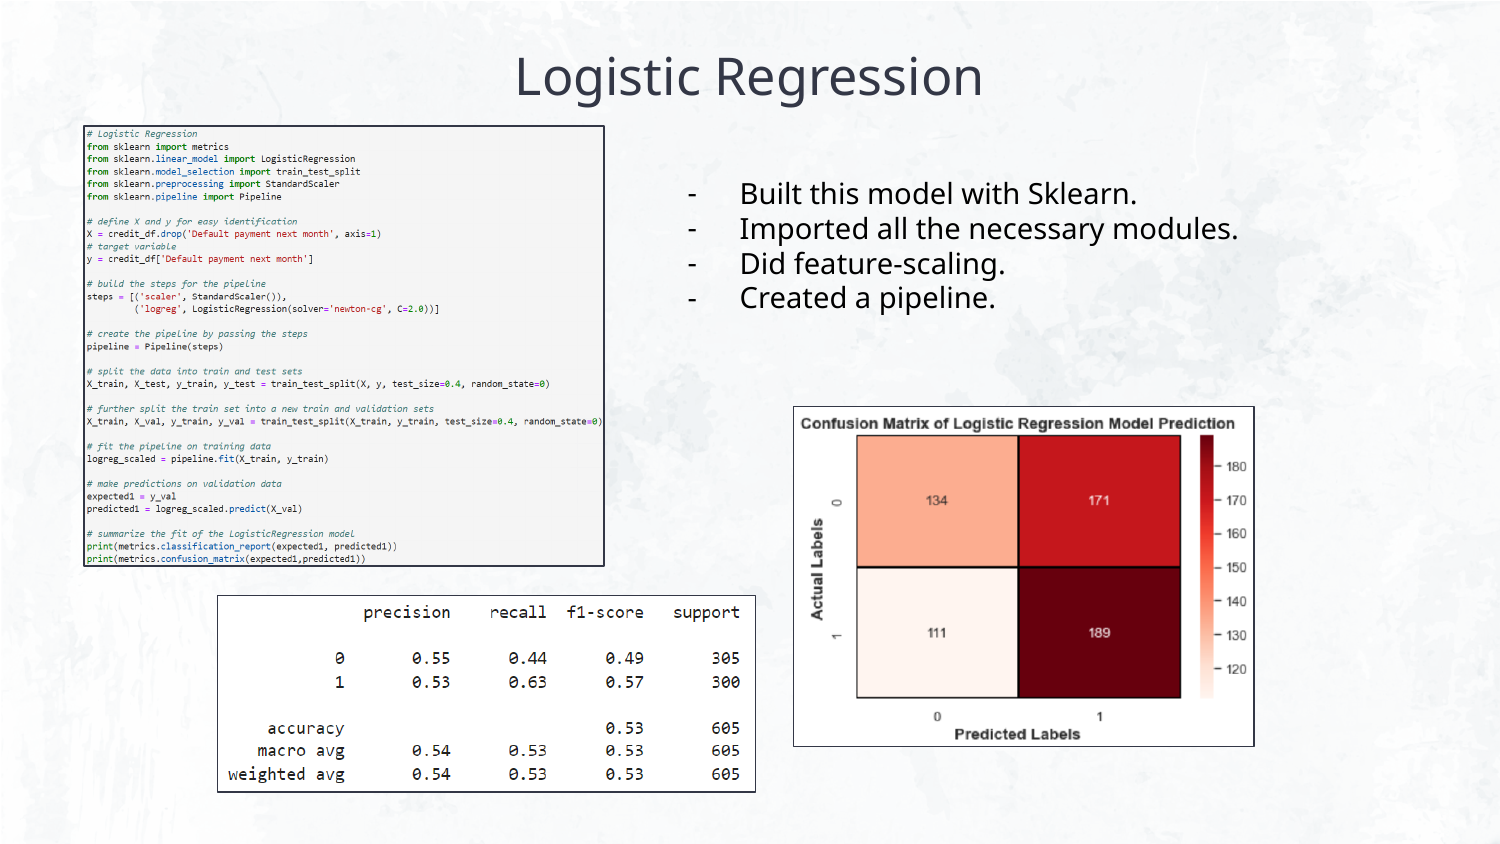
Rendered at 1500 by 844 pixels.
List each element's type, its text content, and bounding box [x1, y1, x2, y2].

picture [2, 2, 1500, 844]
title Logistic Regression [117, 19, 1383, 96]
text_box Built this model with Sklearn. Imported all the necessary modules. Did feature-scaling. Created a pipeline. [649, 159, 1359, 365]
